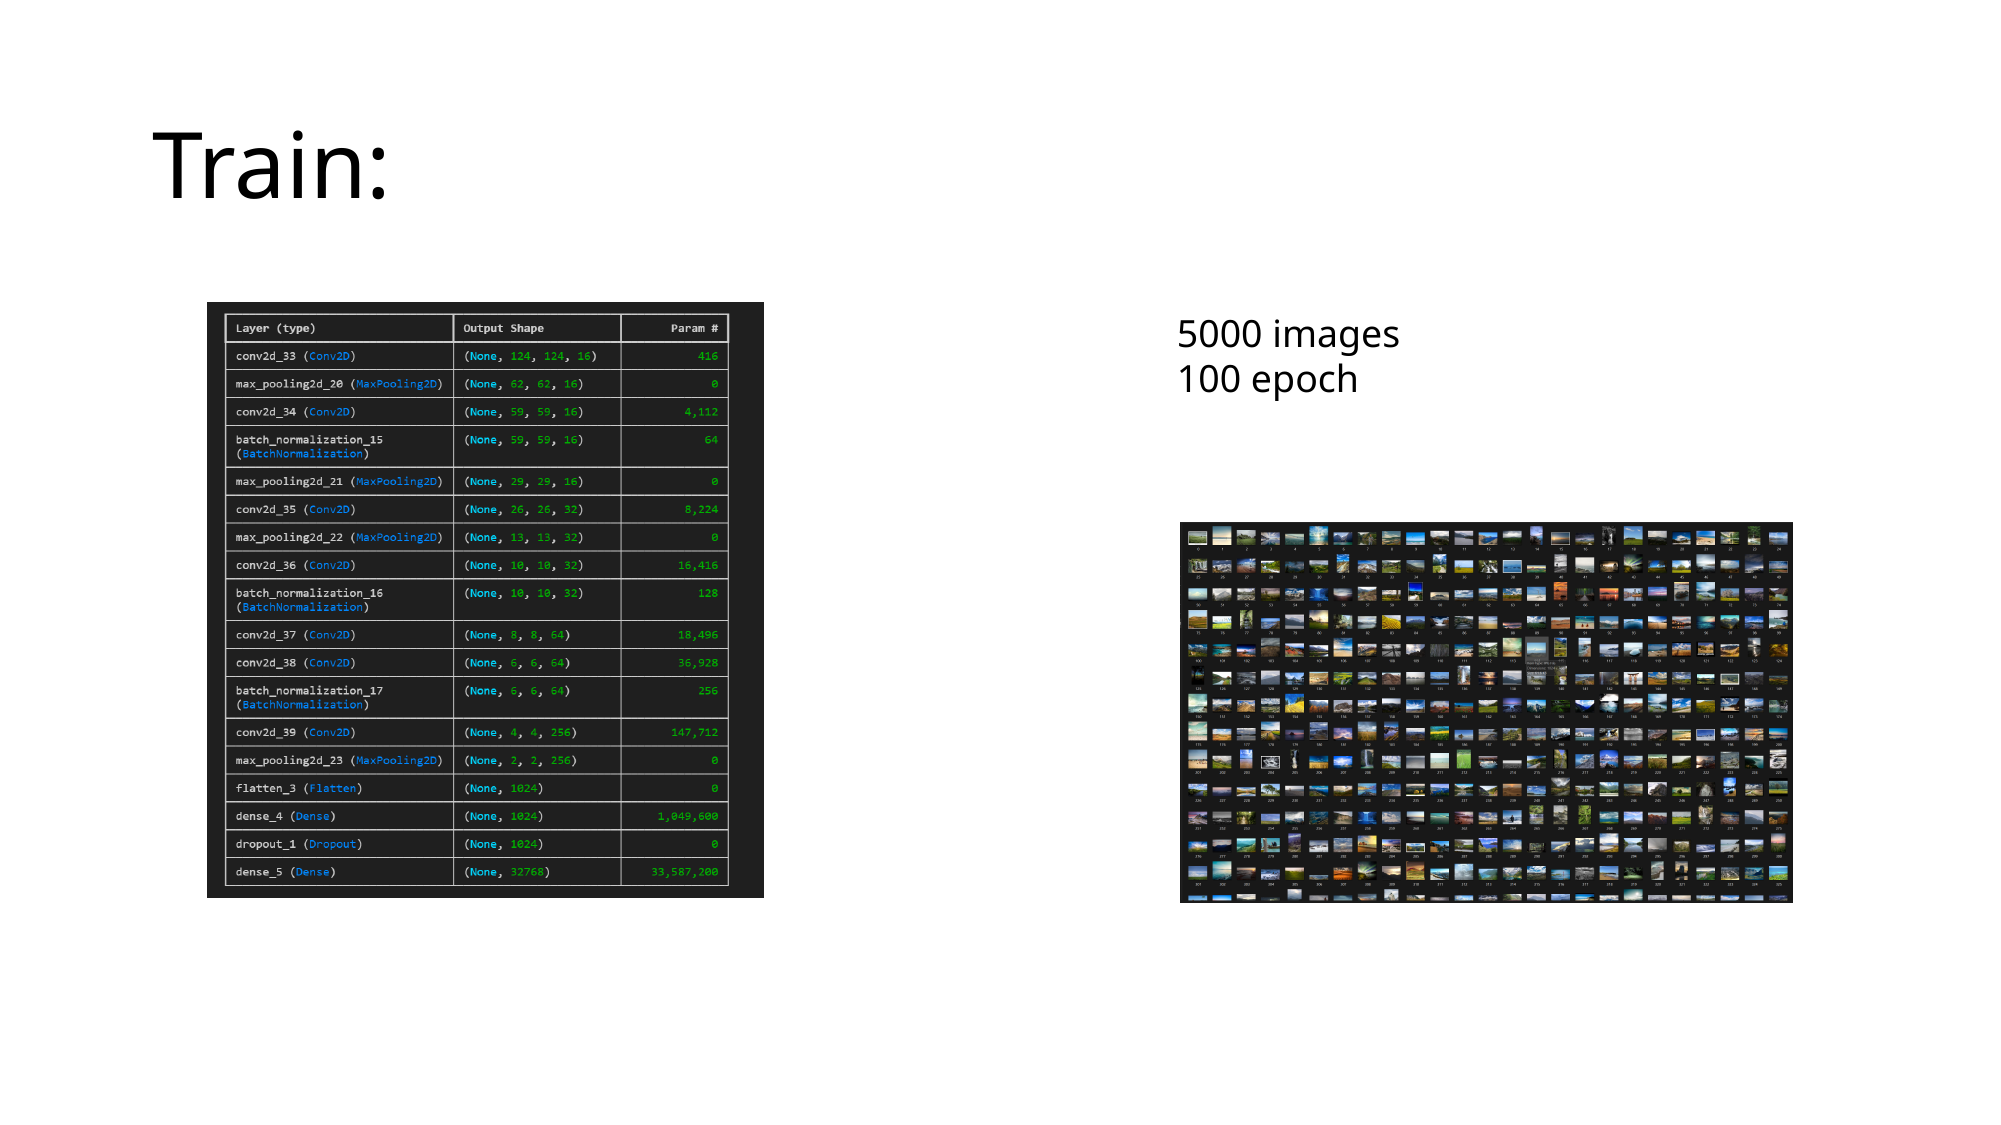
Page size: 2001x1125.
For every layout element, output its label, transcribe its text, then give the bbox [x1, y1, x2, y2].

title Train: [137, 59, 1863, 278]
text_box 5000 images 100 epoch [1162, 302, 1416, 408]
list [206, 302, 765, 898]
picture [1179, 521, 1794, 903]
